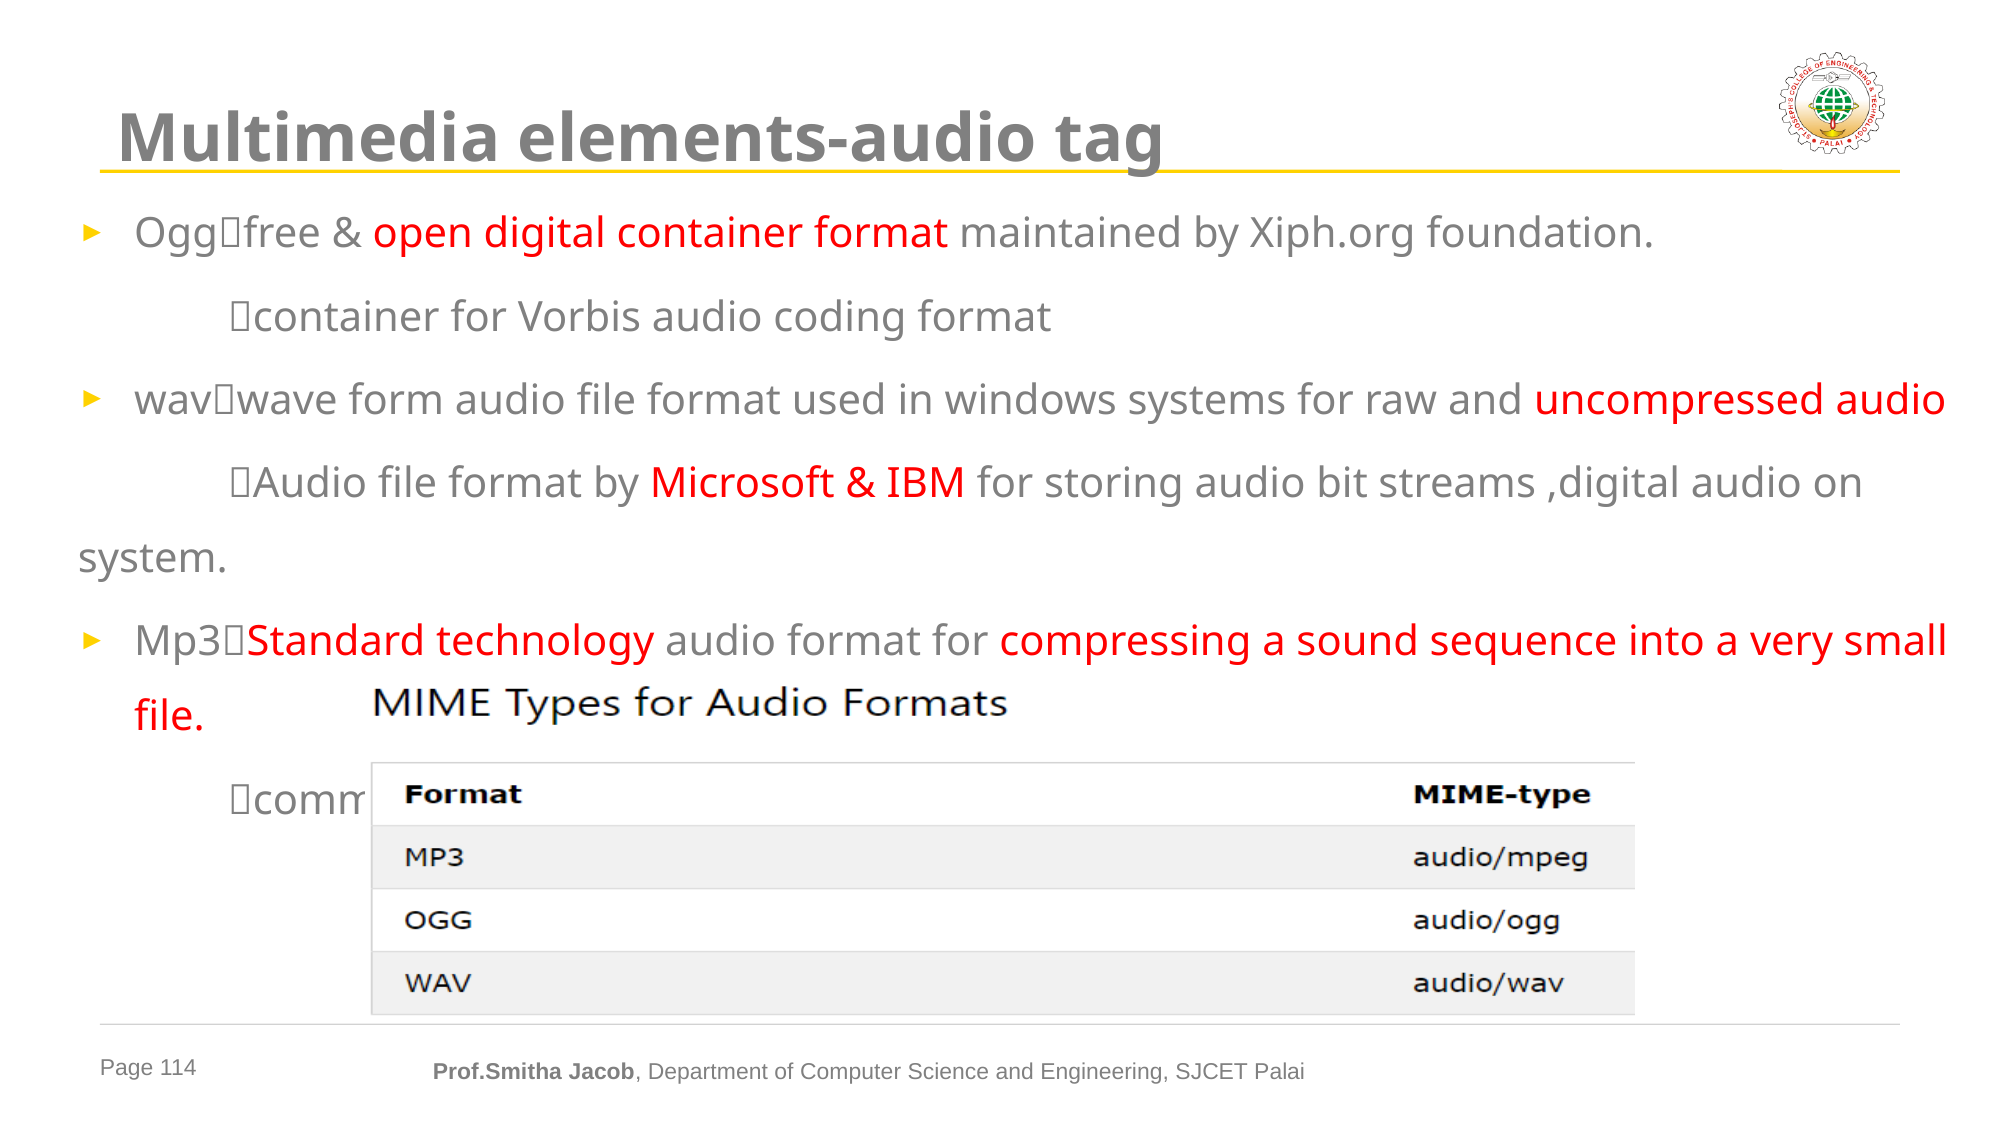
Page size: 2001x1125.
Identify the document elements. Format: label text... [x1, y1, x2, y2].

title Multimedia elements-audio tag [116, 43, 1917, 180]
text_box Oggfree & open digital container format maintained by Xiph.org foundation. container for Vorbis audio coding format wavwave form audio file format used in windows systems for raw and uncompressed audio Audio file format by Microsoft & IBM for storing audio bit streams ,digital audio on system. Mp3Standard technology audio format for compressing a sound sequence into a very small file. common audio coding format for digital audio. [77, 180, 1956, 998]
picture [365, 680, 1635, 1023]
